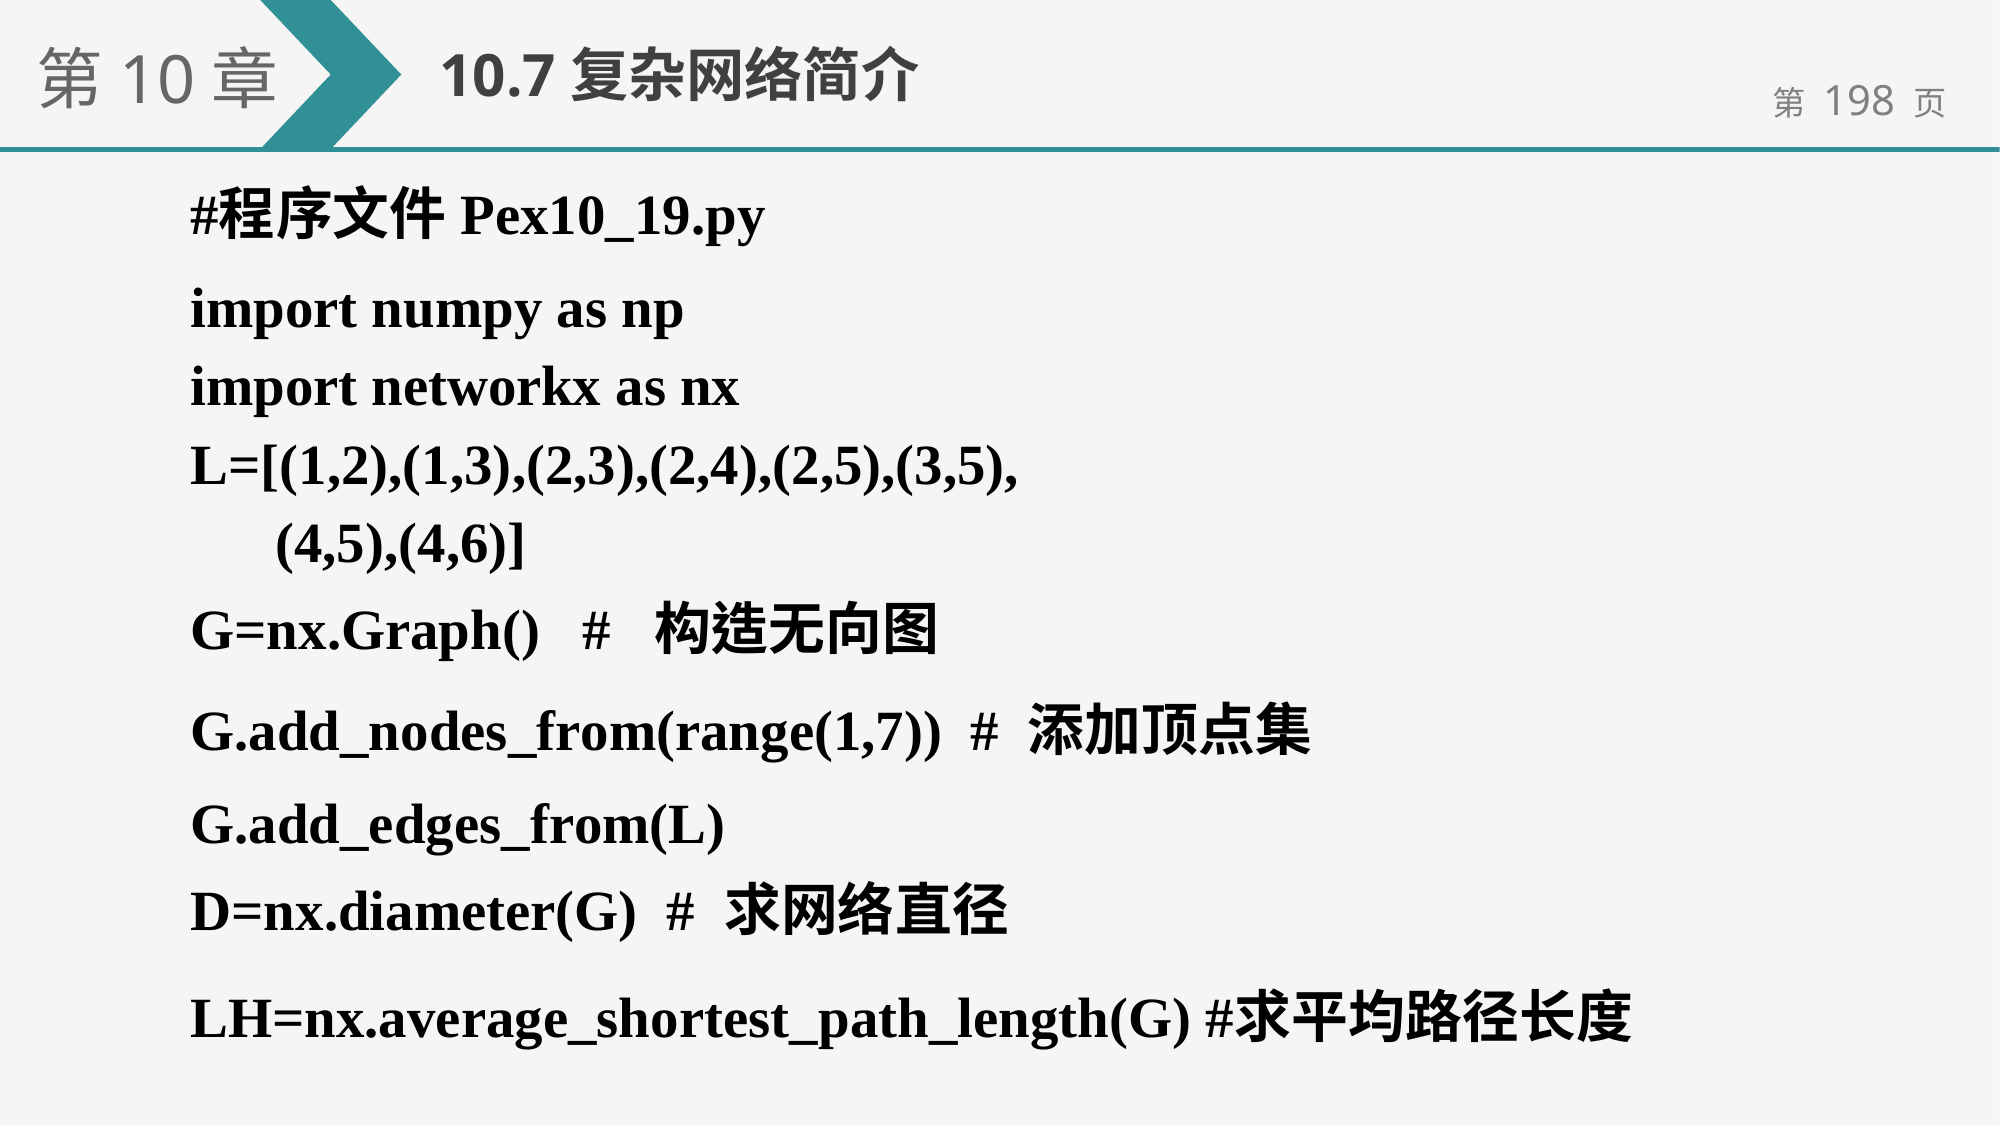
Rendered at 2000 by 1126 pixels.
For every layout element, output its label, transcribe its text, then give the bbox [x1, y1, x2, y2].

text_box 10.7复杂网络简介 [424, 31, 1532, 116]
text_box [258, 0, 403, 148]
text_box 第10章 [21, 29, 294, 125]
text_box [76, 172, 1924, 1064]
